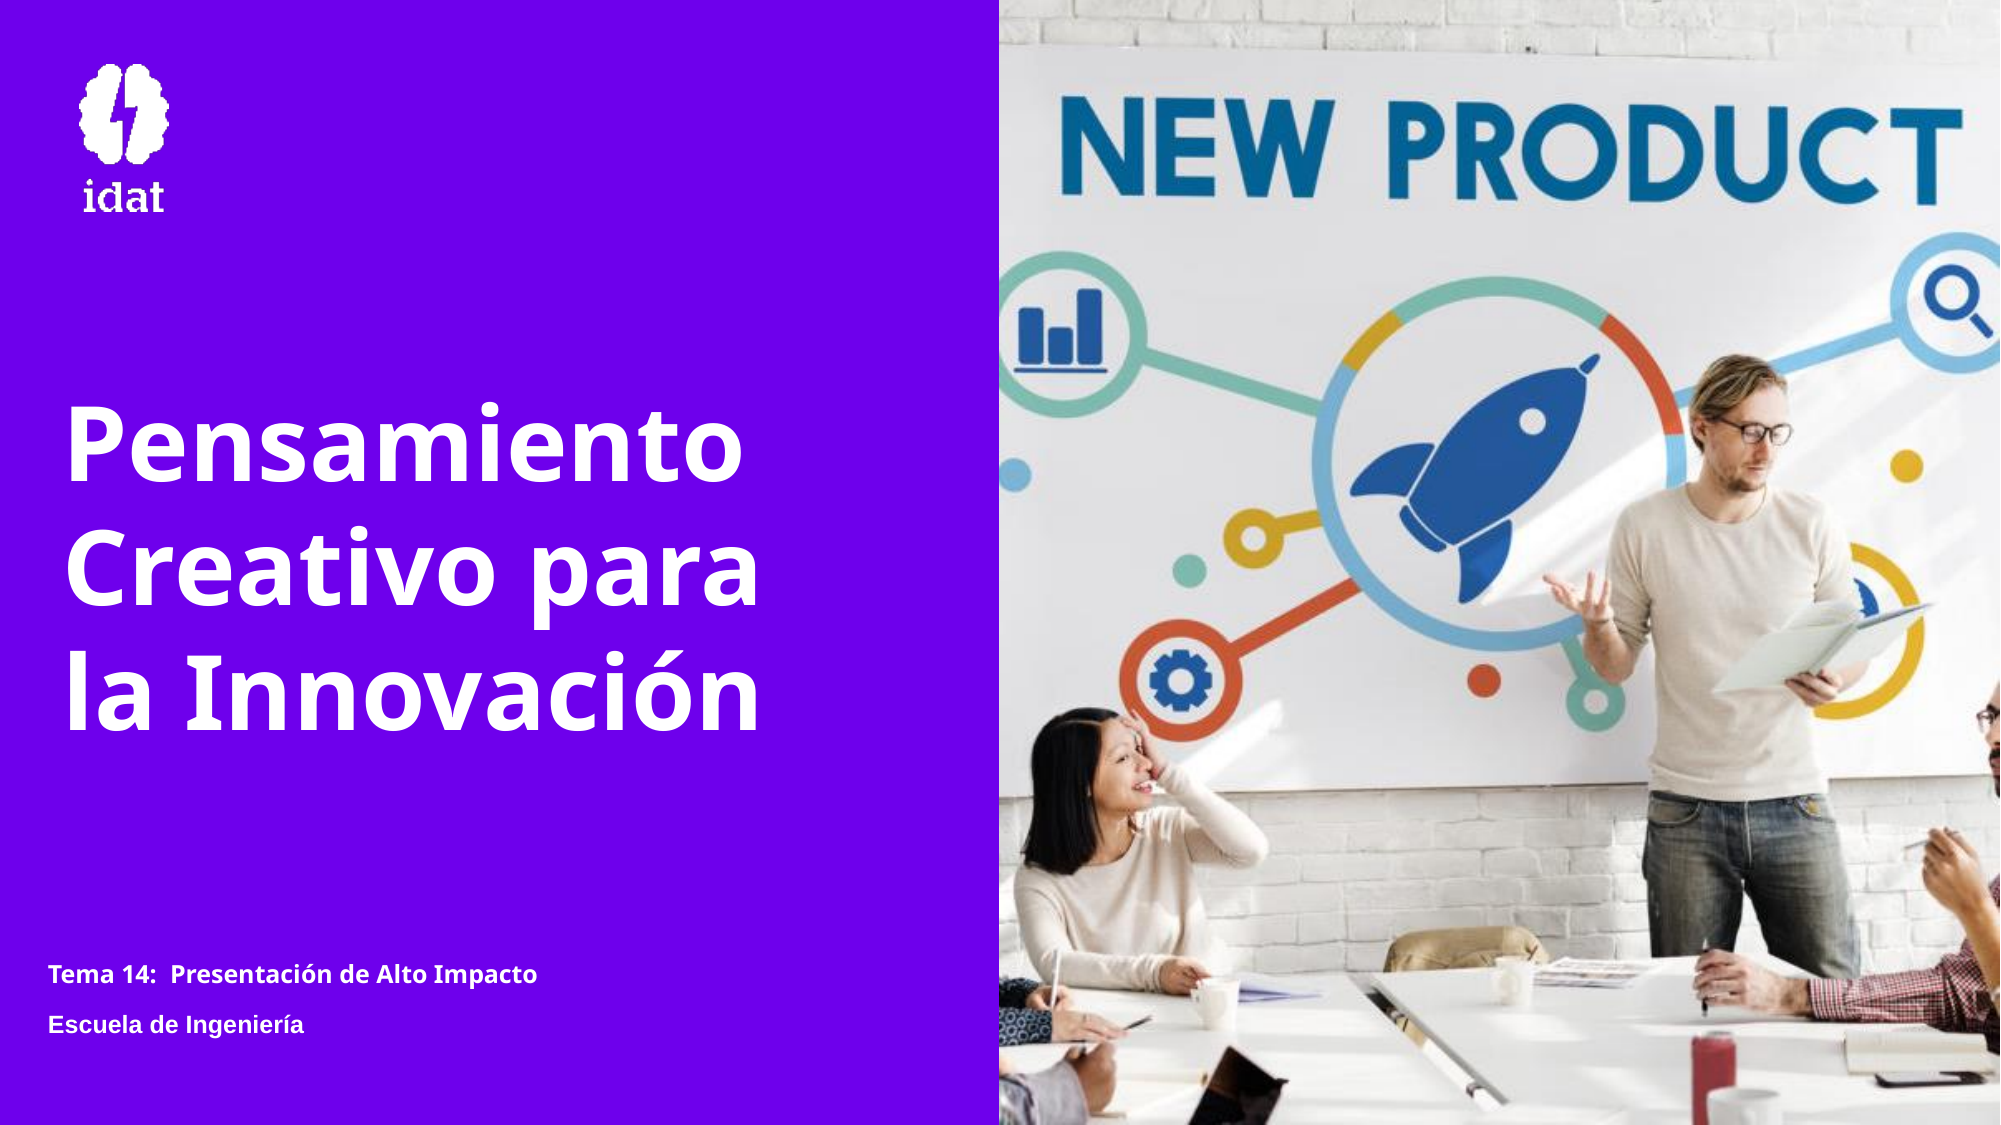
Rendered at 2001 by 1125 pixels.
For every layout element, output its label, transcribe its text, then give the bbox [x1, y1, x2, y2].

list Pensamiento Creativo para la Innovación [62, 376, 819, 749]
picture [79, 64, 169, 212]
picture [999, 0, 2000, 1125]
list Tema 14: Presentación de Alto Impacto Escuela de Ingeniería [32, 950, 789, 1091]
